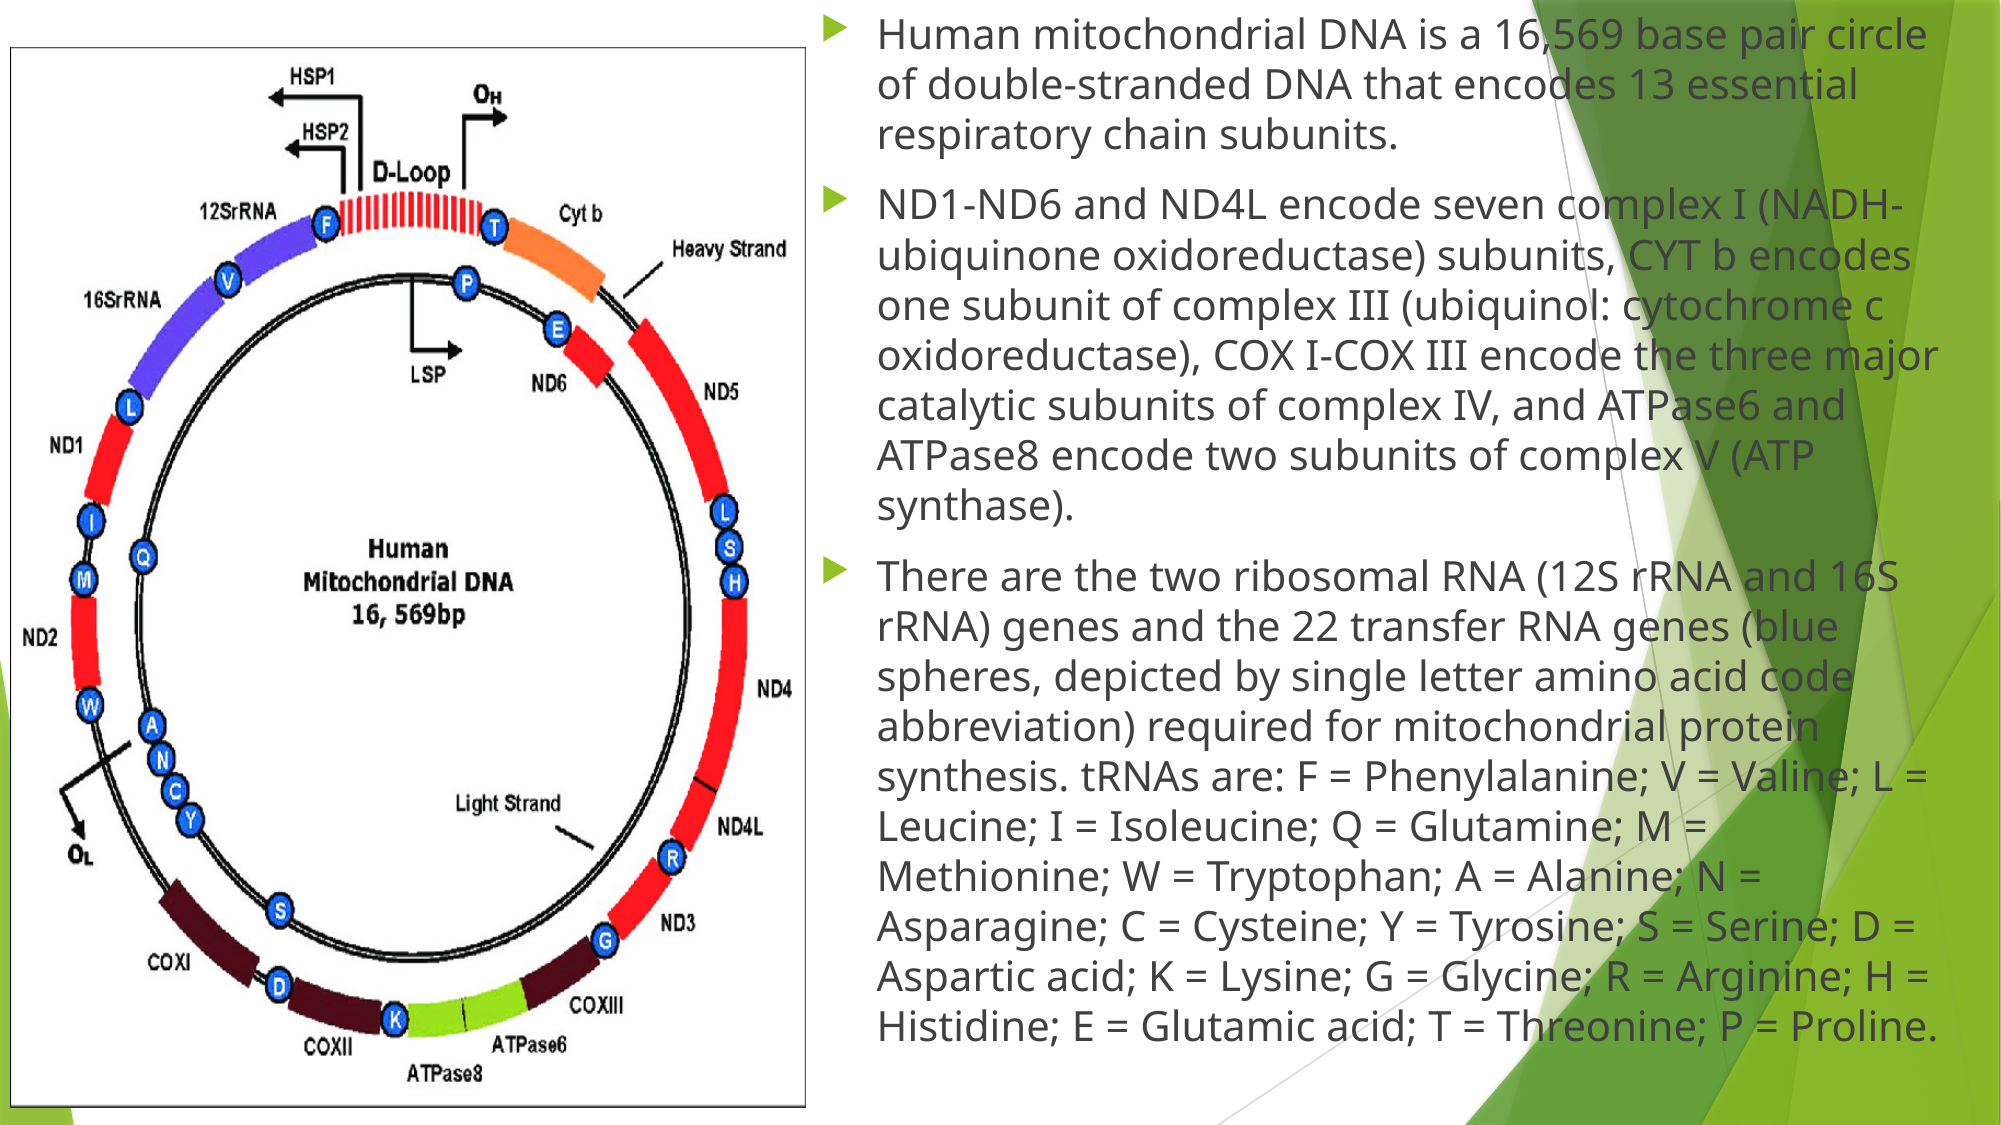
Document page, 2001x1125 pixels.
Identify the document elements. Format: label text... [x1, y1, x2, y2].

list Human mitochondrial DNA is a 16,569 base pair circle of double-stranded DNA that encodes 13 essential respiratory chain subunits. ND1-ND6 and ND4L encode seven complex I (NADH-ubiquinone oxidoreductase) subunits, CYT b encodes one subunit of complex III (ubiquinol: cytochrome c oxidoreductase), COX I-COX III encode the three major catalytic subunits of complex IV, and ATPase6 and ATPase8 encode two subunits of complex V (ATP synthase). There are the two ribosomal RNA (12S rRNA and 16S rRNA) genes and the 22 transfer RNA genes (blue spheres, depicted by single letter amino acid code abbreviation) required for mitochondrial protein synthesis. tRNAs are: F = Phenylalanine; V = Valine; L = Leucine; I = Isoleucine; Q = Glutamine; M = Methionine; W = Tryptophan; A = Alanine; N = Asparagine; C = Cysteine; Y = Tyrosine; S = Serine; D = Aspartic acid; K = Lysine; G = Glycine; R = Arginine; H = Histidine; E = Glutamic acid; T = Threonine; P = Proline. [805, 0, 1964, 1125]
picture [10, 46, 806, 1109]
